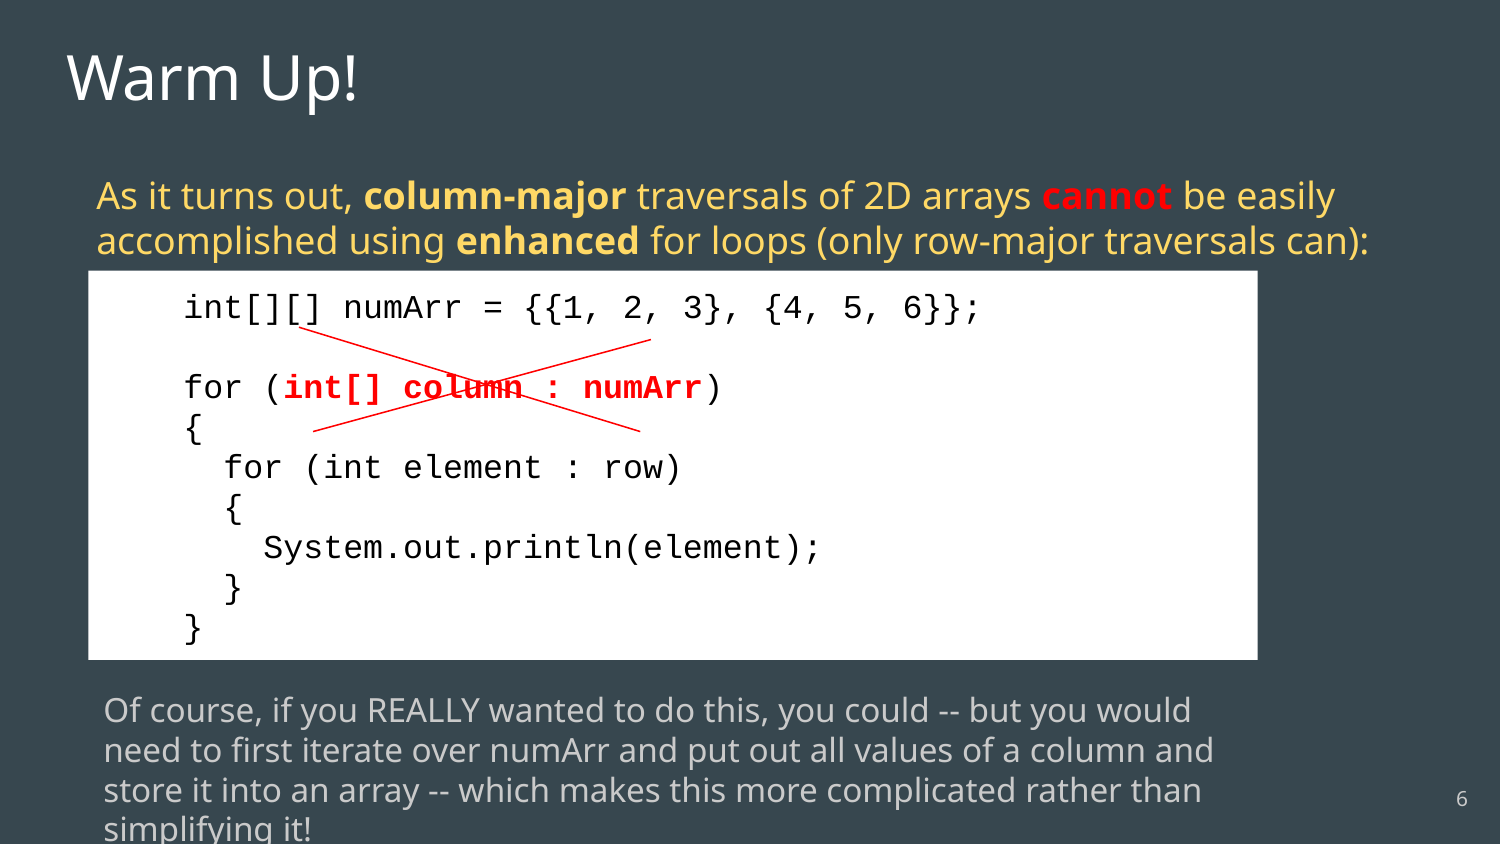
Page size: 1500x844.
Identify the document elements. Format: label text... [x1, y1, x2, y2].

text_box int[][] numArr = {{1, 2, 3}, {4, 5, 6}}; for (int[] column : numArr) { for (int element : row) { System.out.println(element); } } [88, 270, 1258, 660]
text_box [312, 339, 652, 432]
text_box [298, 326, 641, 432]
slide_number ‹#› [1392, 767, 1483, 833]
text_box Of course, if you REALLY wanted to do this, you could -- but you would need to first iterate over numArr and put out all values of a column and store it into an array -- which makes this more complicated rather than simplifying it! [88, 673, 1274, 844]
text_box As it turns out, column-major traversals of 2D arrays cannot be easily accomplished using enhanced for loops (only row-major traversals can): [81, 157, 1440, 323]
title Warm Up! [51, 23, 1449, 117]
